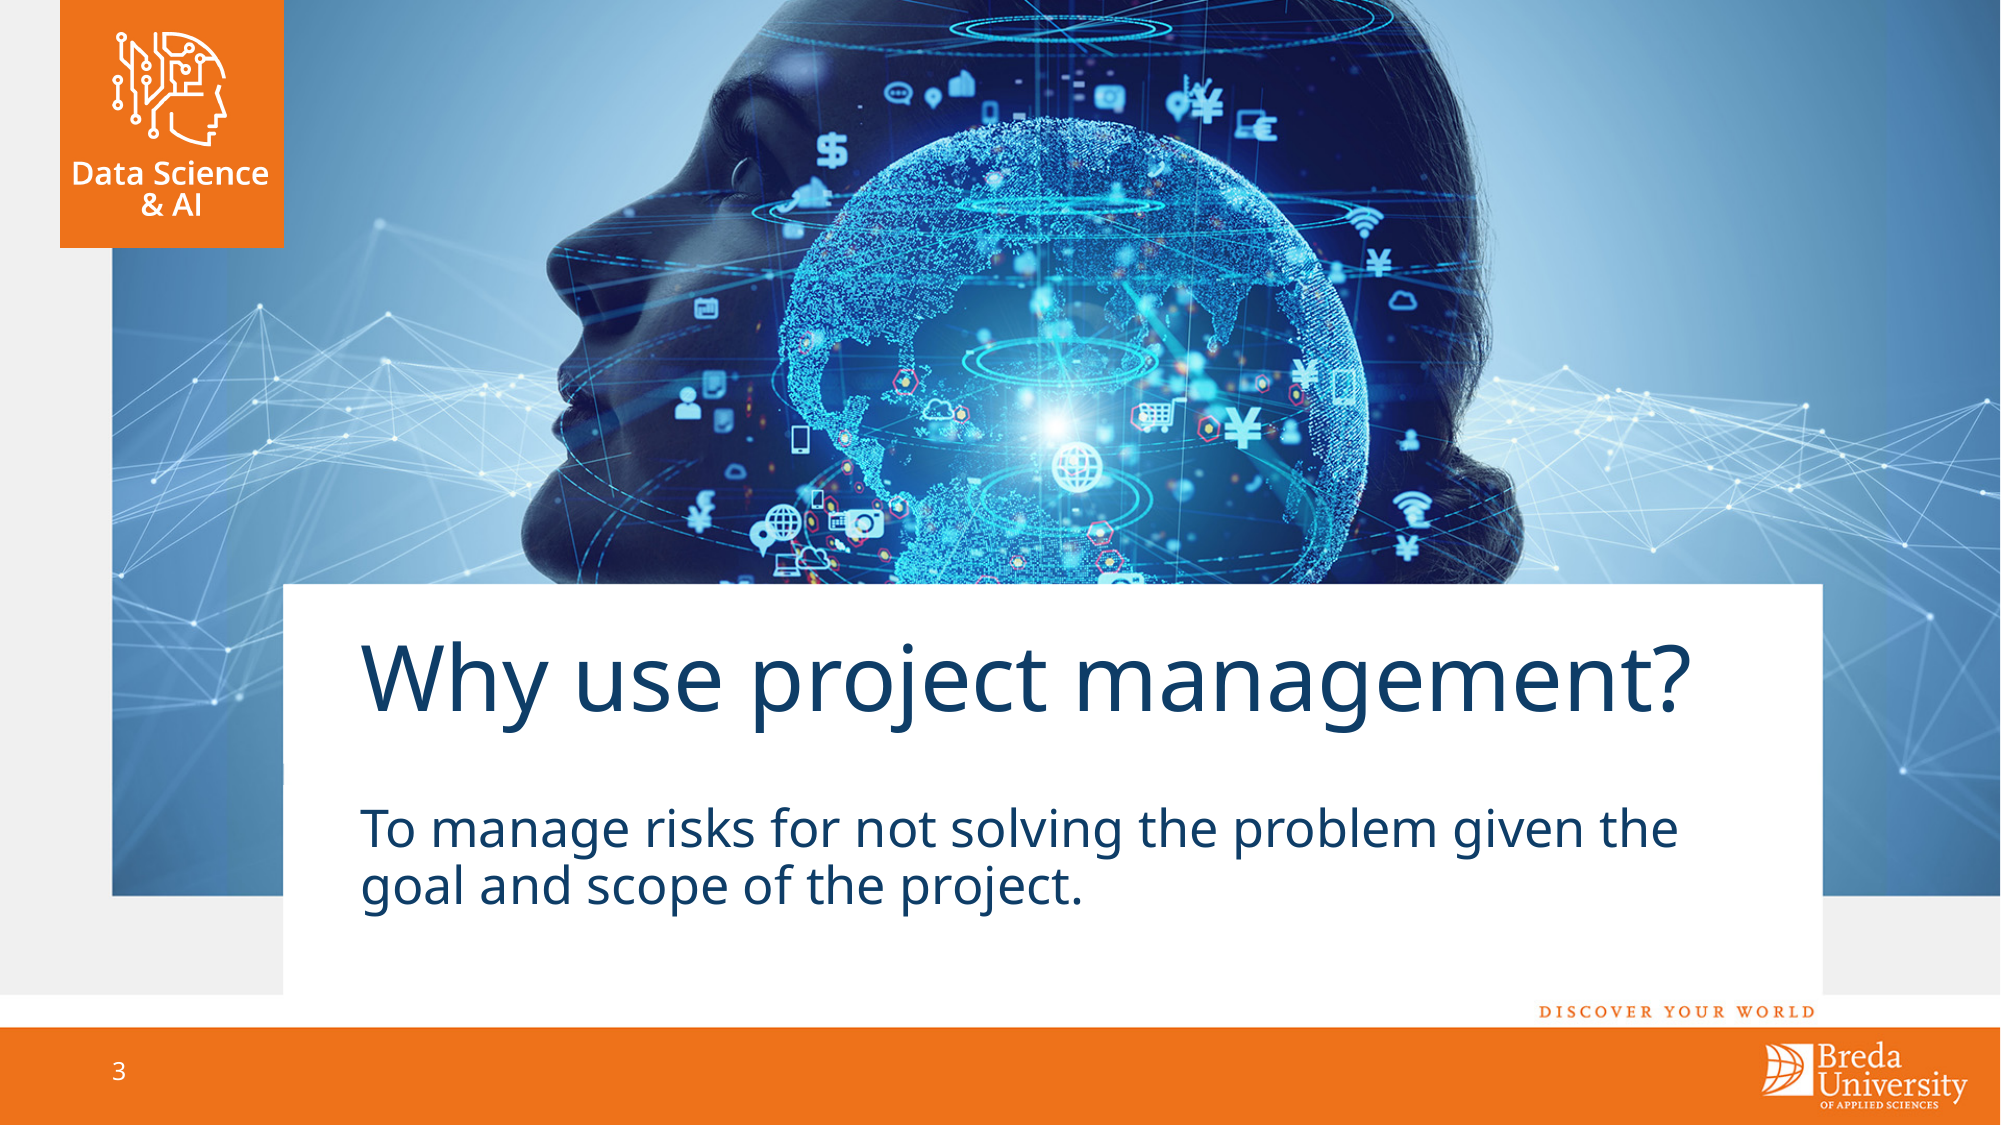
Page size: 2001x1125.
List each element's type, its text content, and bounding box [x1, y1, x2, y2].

picture [0, 0, 2001, 1125]
list To manage risks for not solving the problem given the goal and scope of the project. [283, 785, 1821, 996]
title Why use project management? [283, 584, 1821, 764]
slide_number 3 [97, 1042, 198, 1103]
